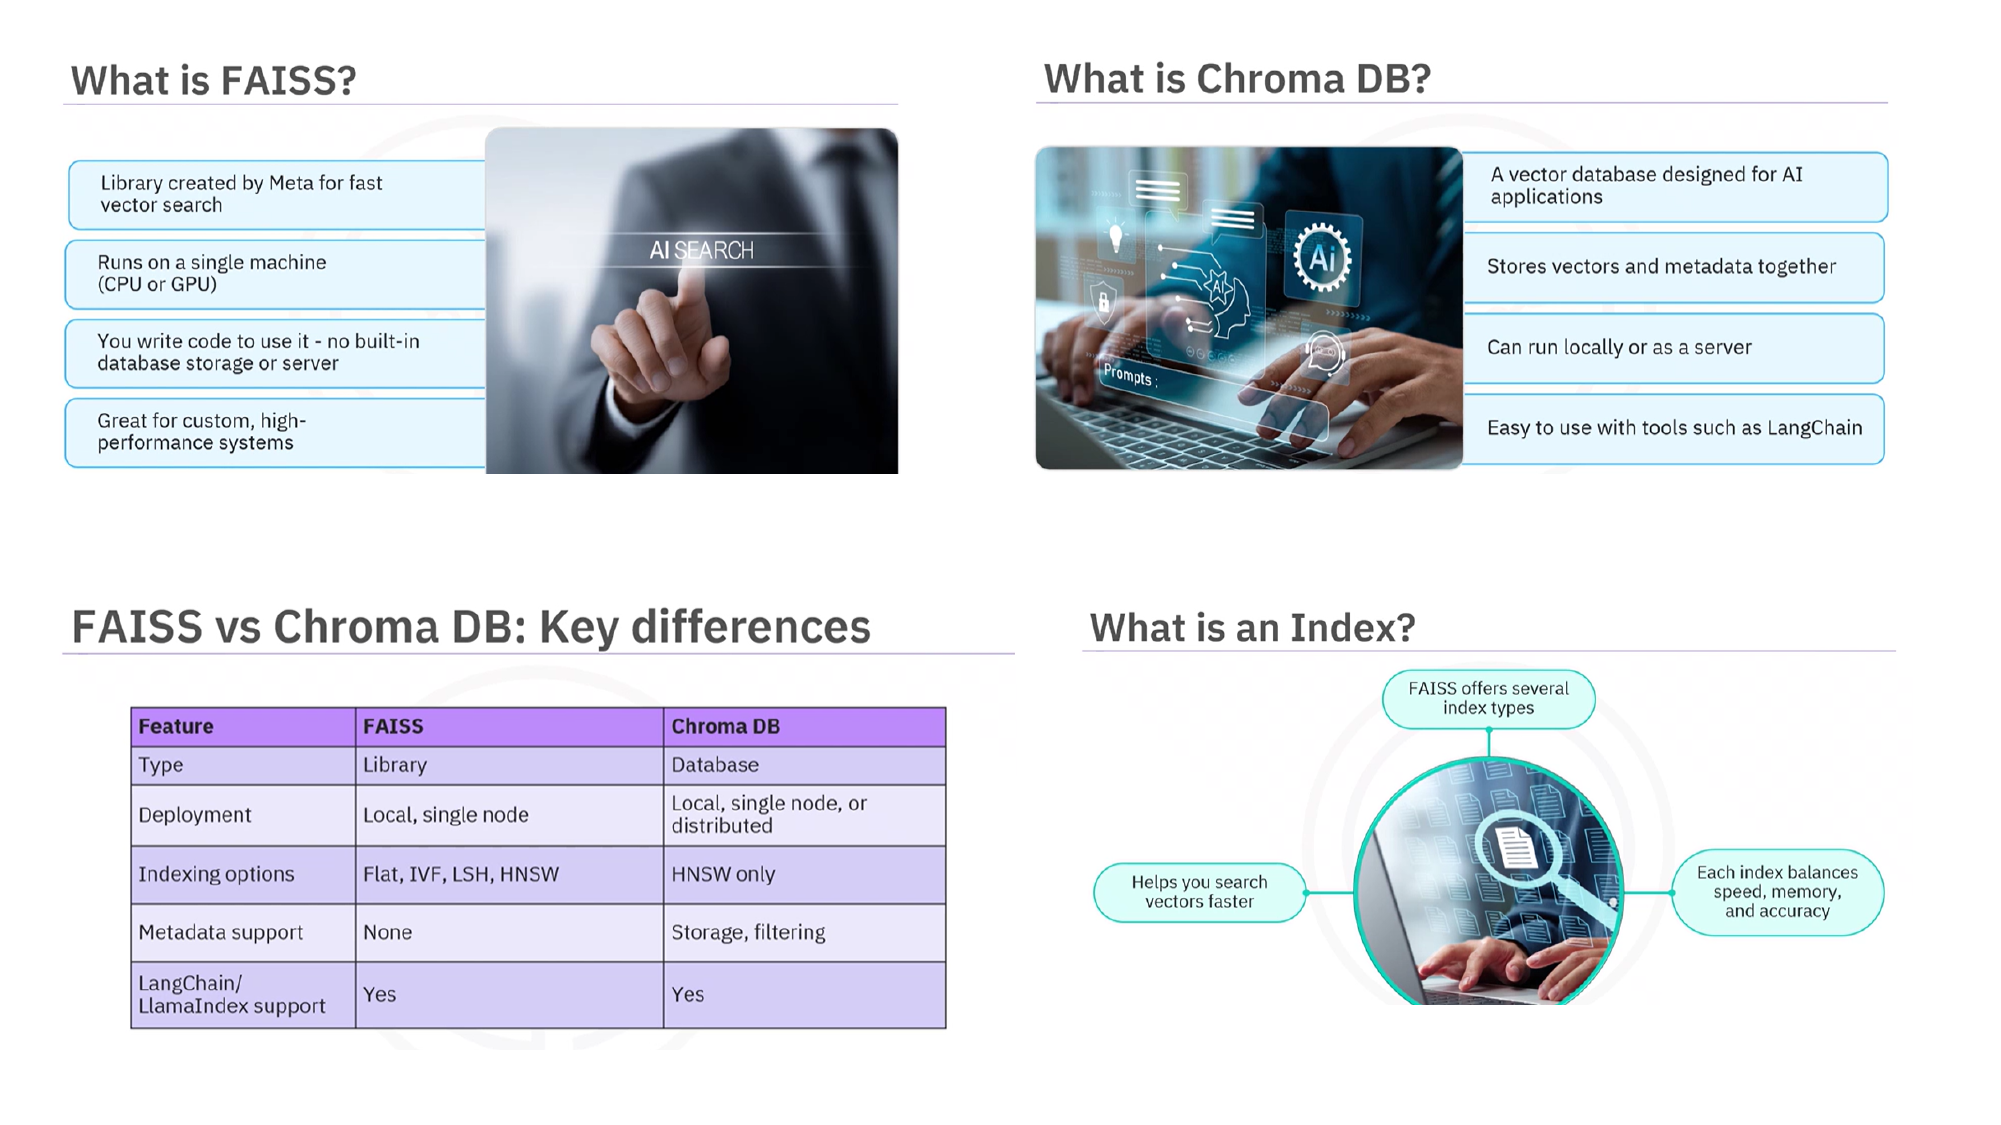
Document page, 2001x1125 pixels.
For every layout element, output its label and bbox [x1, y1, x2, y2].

picture [45, 584, 1017, 1050]
list [45, 44, 914, 474]
picture [1016, 44, 1899, 474]
picture [1060, 597, 1914, 1005]
